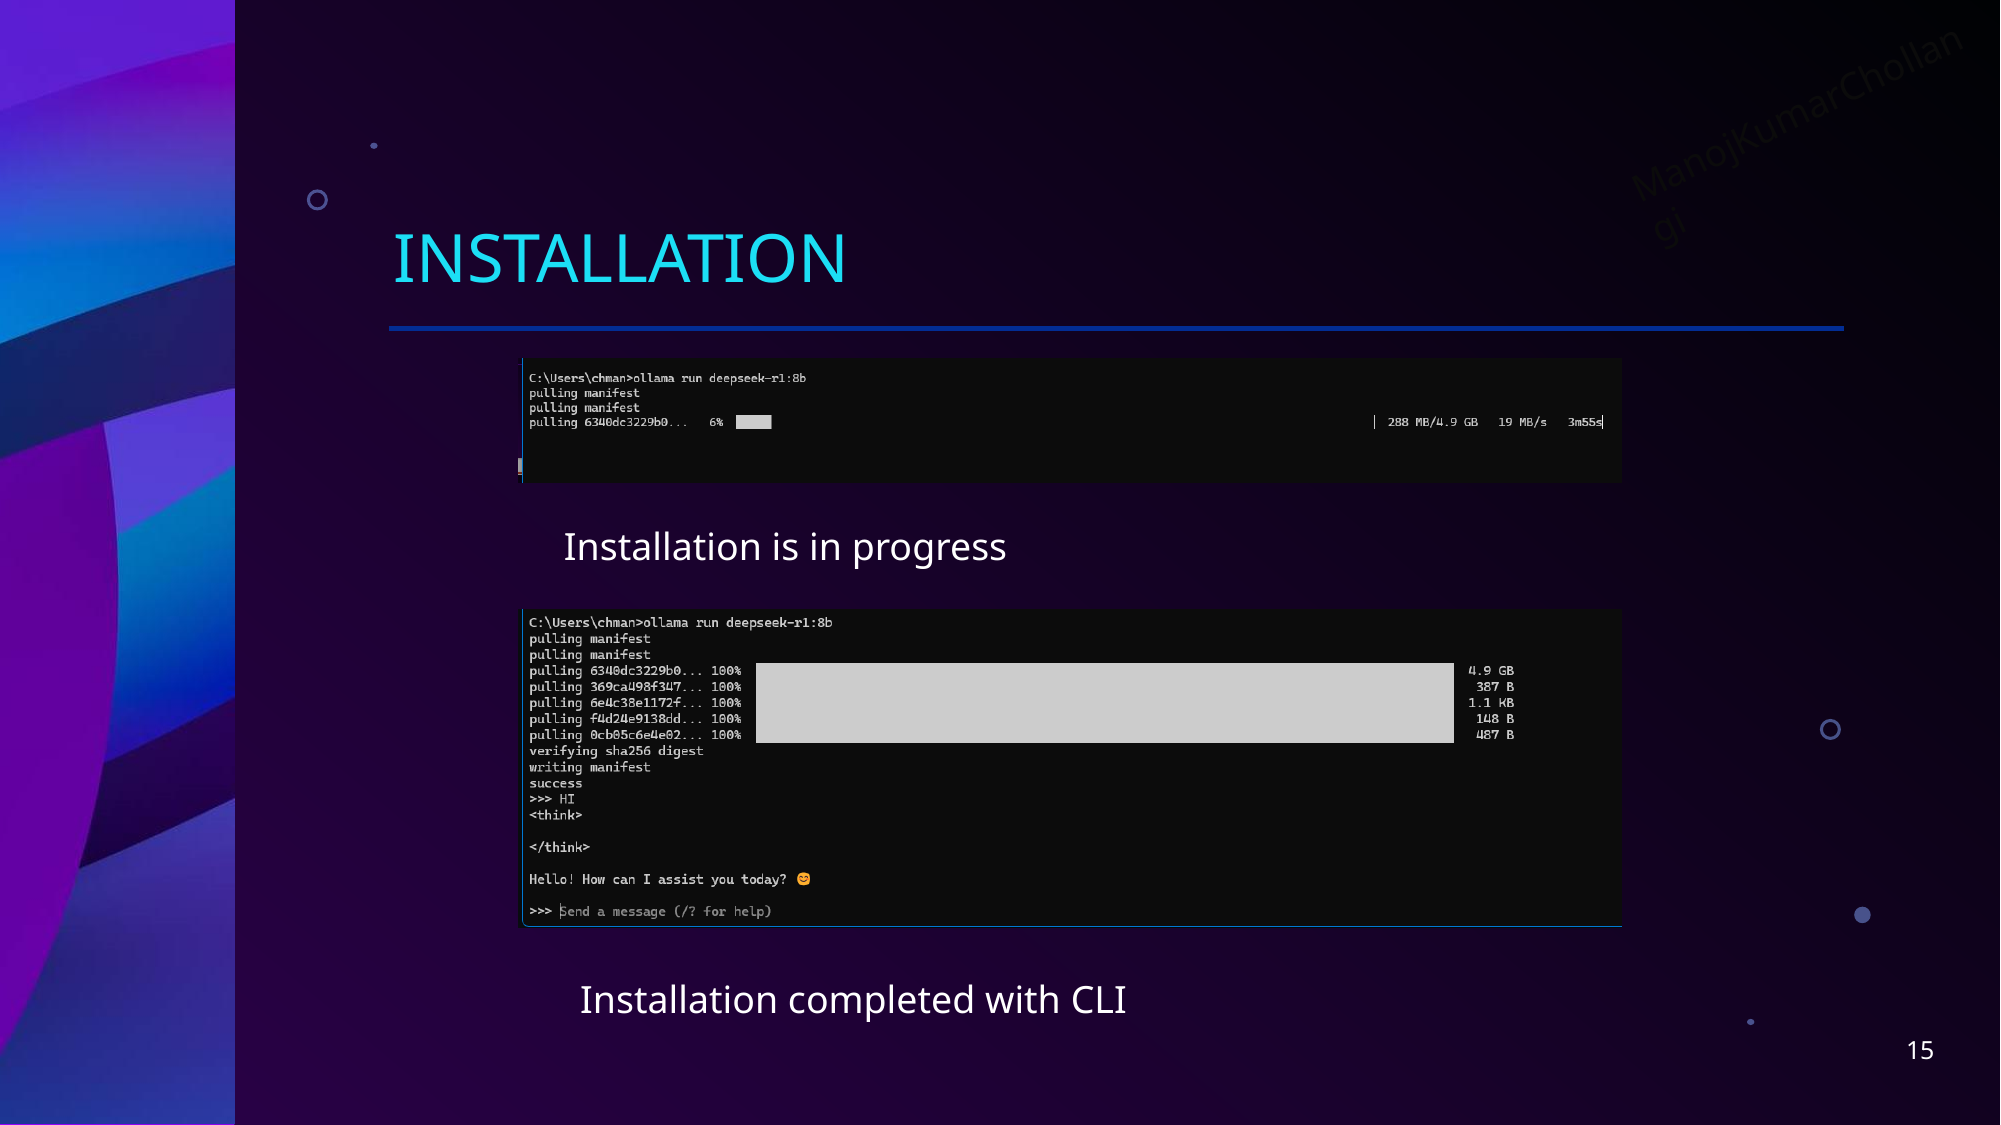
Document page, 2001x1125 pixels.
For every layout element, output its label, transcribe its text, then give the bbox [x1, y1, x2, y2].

list [389, 351, 1119, 1099]
title Installation [393, 26, 1845, 305]
text_box Installation completed with CLI [565, 968, 1526, 1029]
picture [518, 358, 1622, 483]
slide_number 15 [1499, 1021, 1950, 1082]
text_box Installation is in progress [549, 515, 1543, 576]
picture [518, 609, 1622, 928]
picture [0, 0, 235, 1124]
